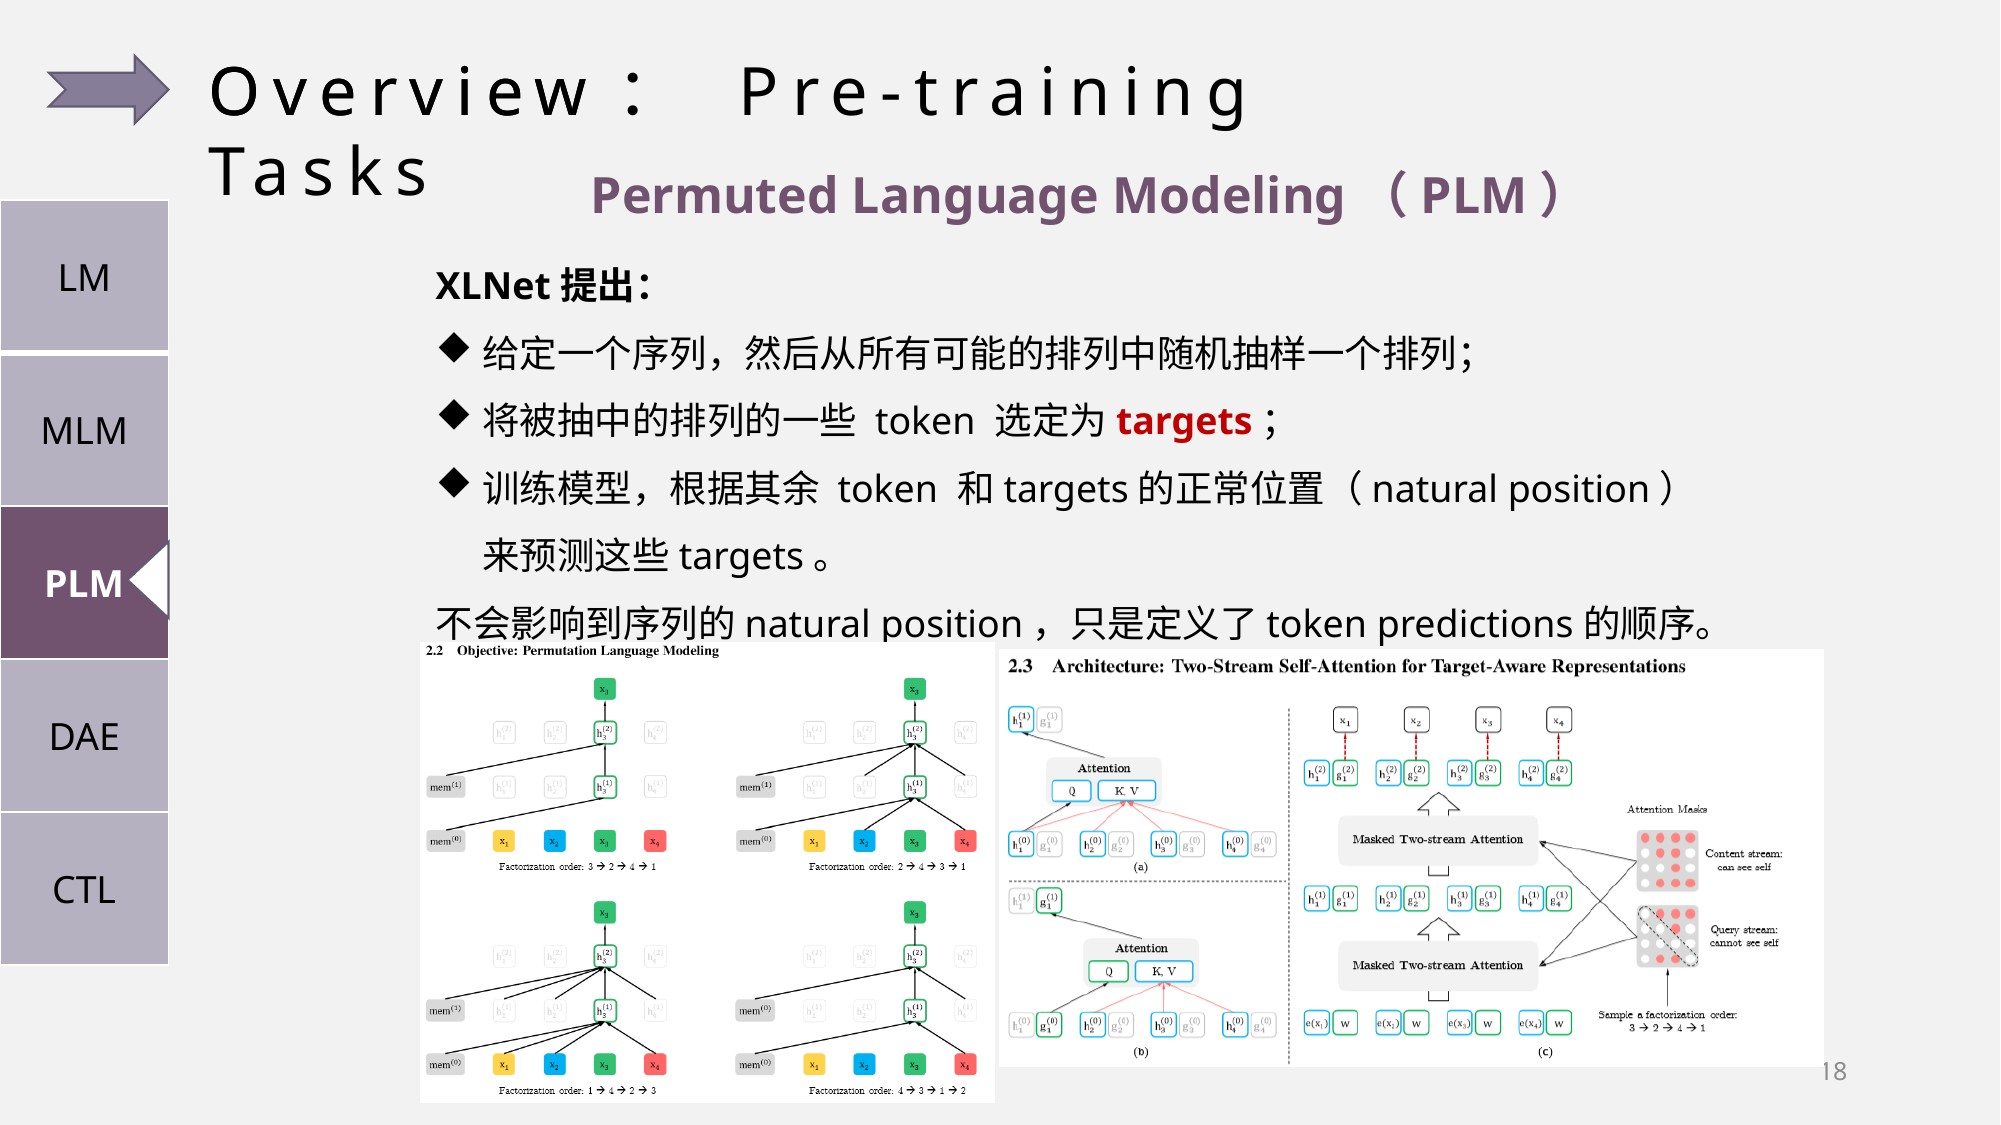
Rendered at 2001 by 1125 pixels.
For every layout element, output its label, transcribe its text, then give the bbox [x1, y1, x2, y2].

picture [999, 649, 1824, 1067]
table_cell PLM [1, 507, 168, 658]
text_box [46, 53, 170, 126]
table_cell CTL [1, 813, 168, 964]
table_cell DAE [1, 660, 168, 811]
slide_number 18 [1412, 1042, 1863, 1103]
table_header LM [1, 201, 168, 350]
text_box [125, 539, 170, 621]
text_box XLNet提出： 给定一个序列，然后从所有可能的排列中随机抽样一个排列； 将被抽中的排列的一些 token 选定为targets； 训练模型，根据其余 token 和targets的正常位置（natural position）来预测这些targets。 不会影响到序列的natural position，只是定义了token predictions的顺序。 [420, 232, 1714, 652]
text_box Permuted Language Modeling（PLM） [575, 156, 1605, 232]
text_box Overview： Pre-training Tasks [193, 41, 1531, 217]
table_cell MLM [1, 356, 168, 505]
picture [420, 642, 995, 1103]
